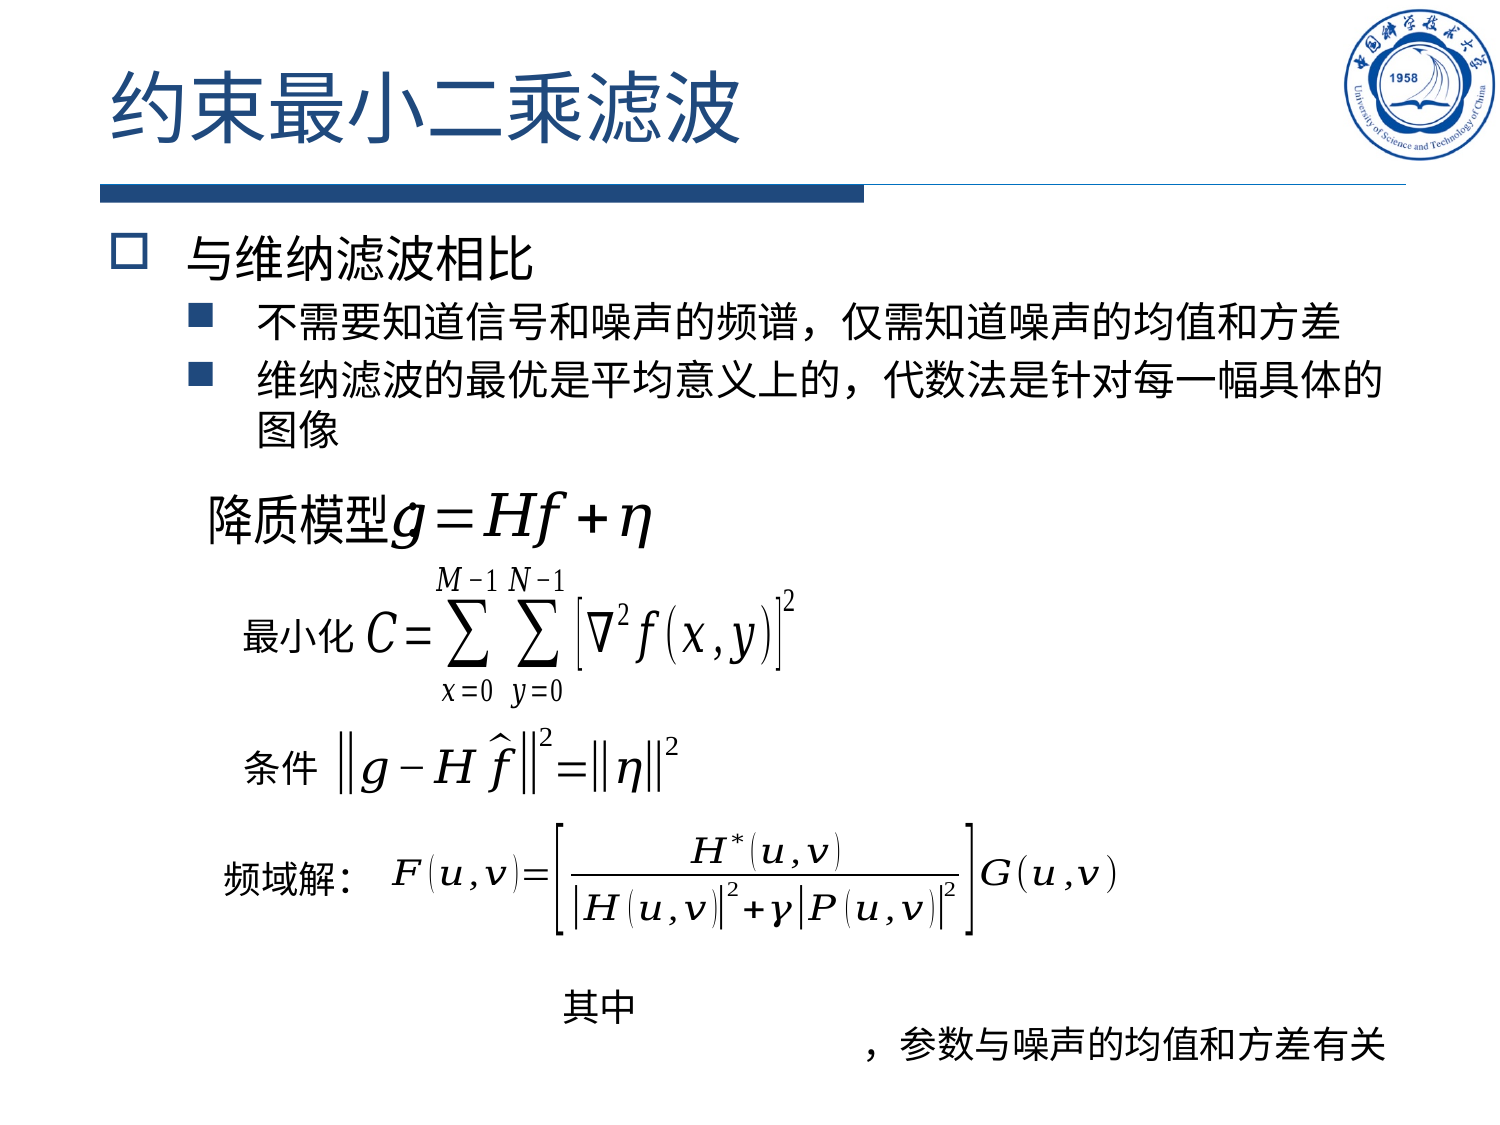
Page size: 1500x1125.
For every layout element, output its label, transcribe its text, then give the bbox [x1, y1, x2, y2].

picture [1333, 1, 1500, 161]
title 约束最小二乘滤波 [94, 50, 1407, 161]
text_box 频域解： [208, 849, 389, 909]
list 与维纳滤波相比 不需要知道信号和噪声的频谱，仅需知道噪声的均值和方差 维纳滤波的最优是平均意义上的，代数法是针对每一幅具体的图像 [92, 220, 1406, 486]
